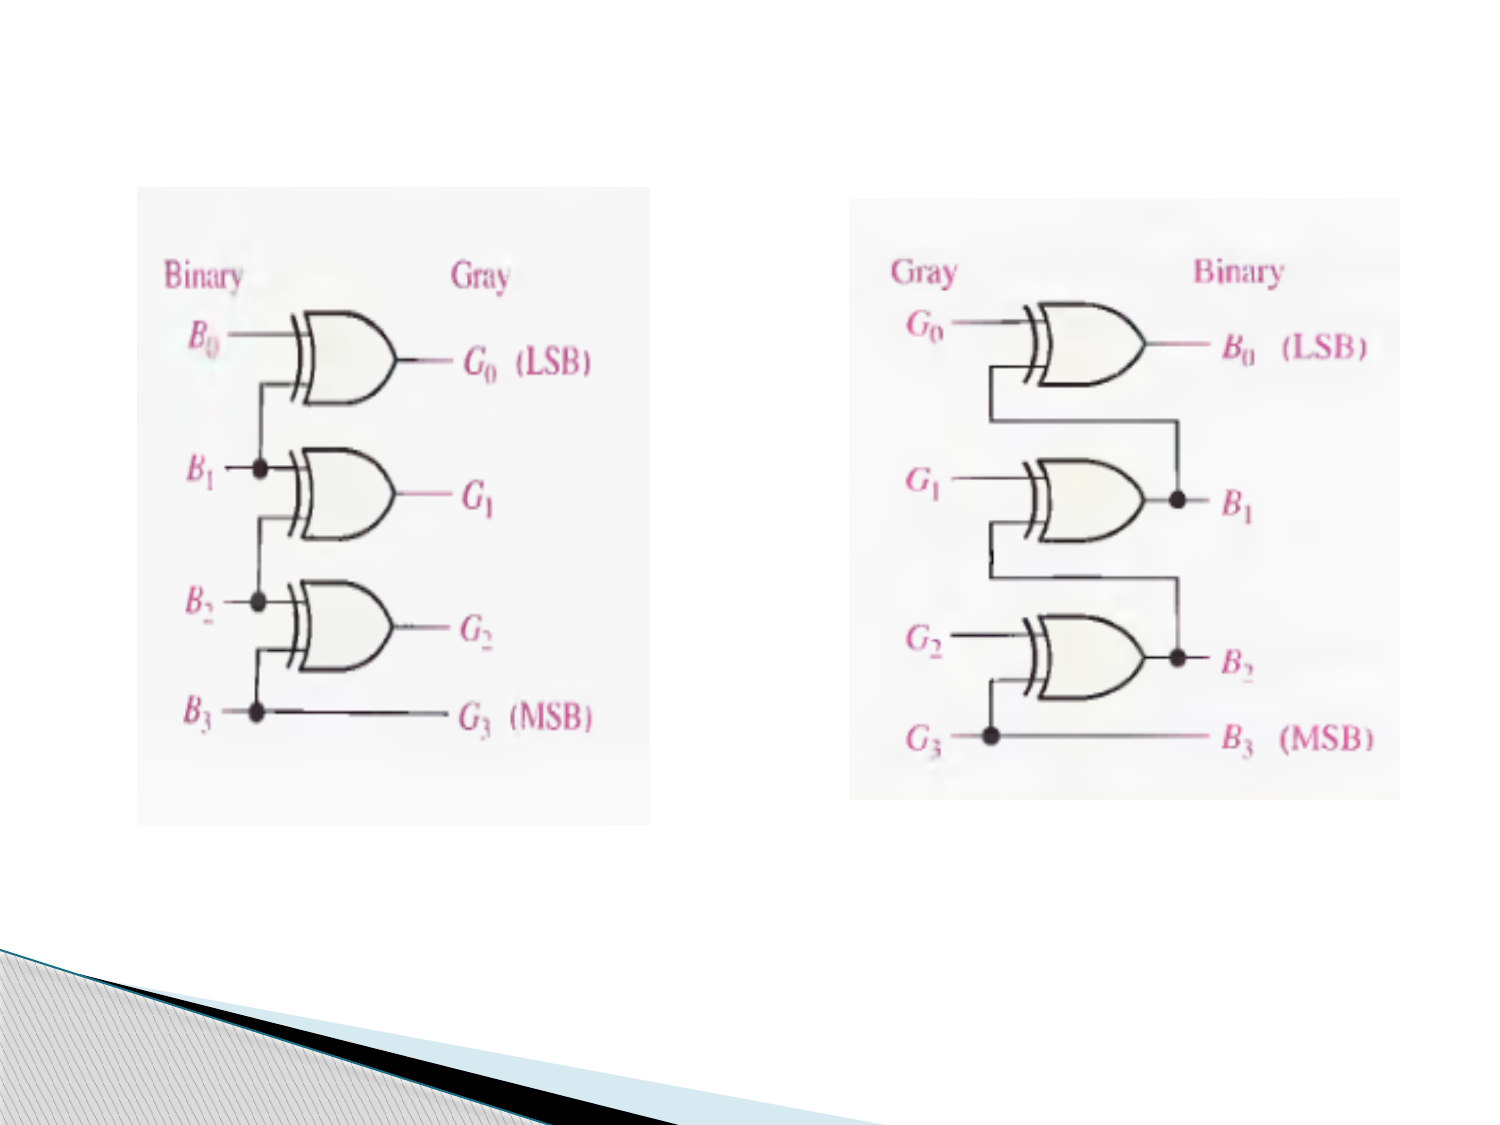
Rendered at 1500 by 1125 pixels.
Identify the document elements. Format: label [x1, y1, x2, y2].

picture [137, 187, 651, 826]
picture [849, 199, 1401, 801]
